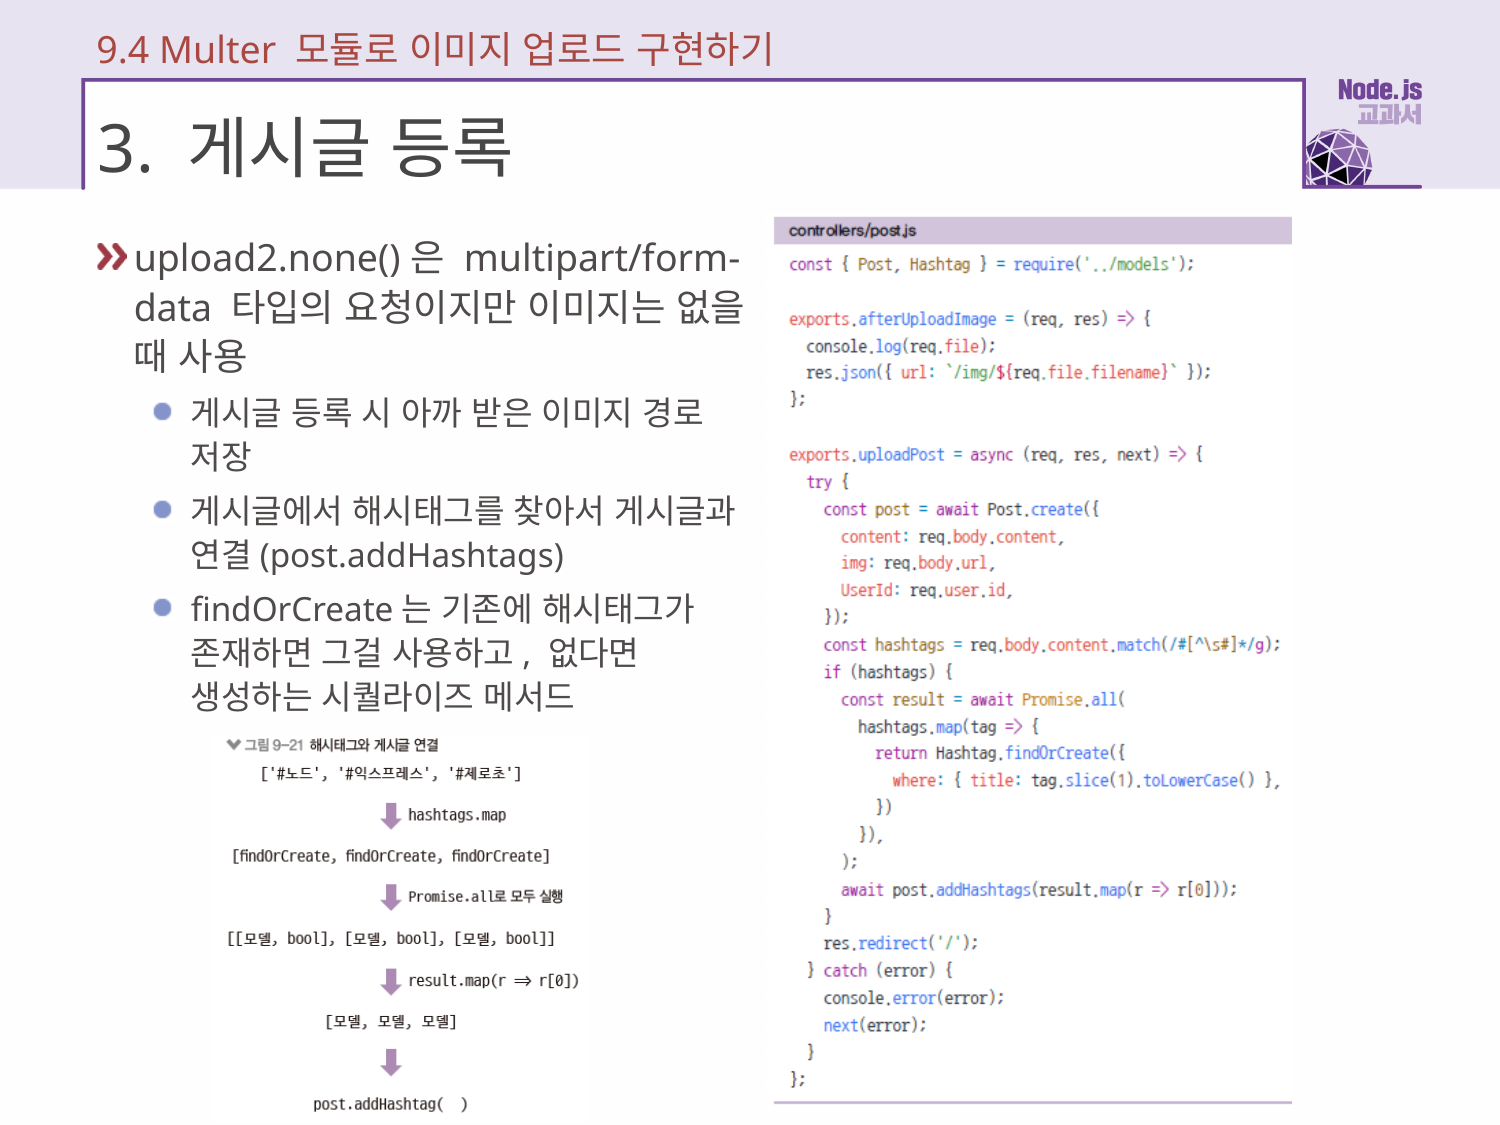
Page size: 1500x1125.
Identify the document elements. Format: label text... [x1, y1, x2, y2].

picture [0, 0, 1500, 1125]
title 3. 게시글 등록 [82, 61, 1413, 193]
text_box 9.4 Multer 모듈로 이미지 업로드 구현하기 [81, 14, 835, 62]
list upload2.none()은 multipart/form-data 타입의 요청이지만 이미지는 없을 때 사용 게시글 등록 시 아까 받은 이미지 경로 저장 게시글에서 해시태그를 찾아서 게시글과 연결(post.addHashtags) findOrCreate는 기존에 해시태그가 존재하면 그걸 사용하고, 없다면 생성하는 시퀄라이즈 메서드 [81, 222, 761, 1040]
